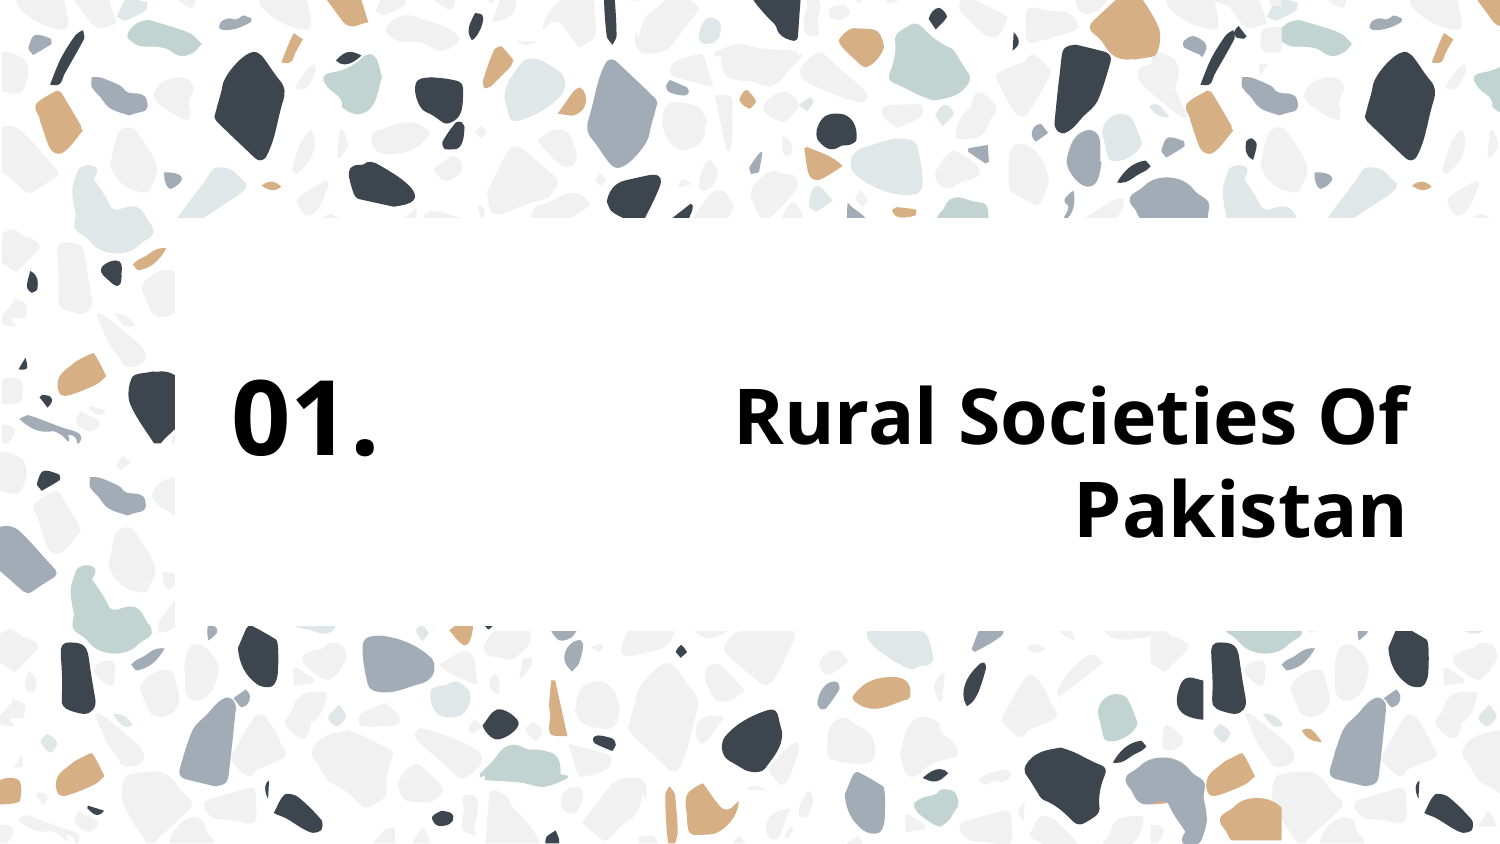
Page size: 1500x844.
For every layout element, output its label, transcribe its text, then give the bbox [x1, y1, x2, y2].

text_box [497, 346, 1500, 631]
title Rural Societies Of Pakistan [451, 352, 1424, 470]
title 01. [161, 262, 451, 492]
